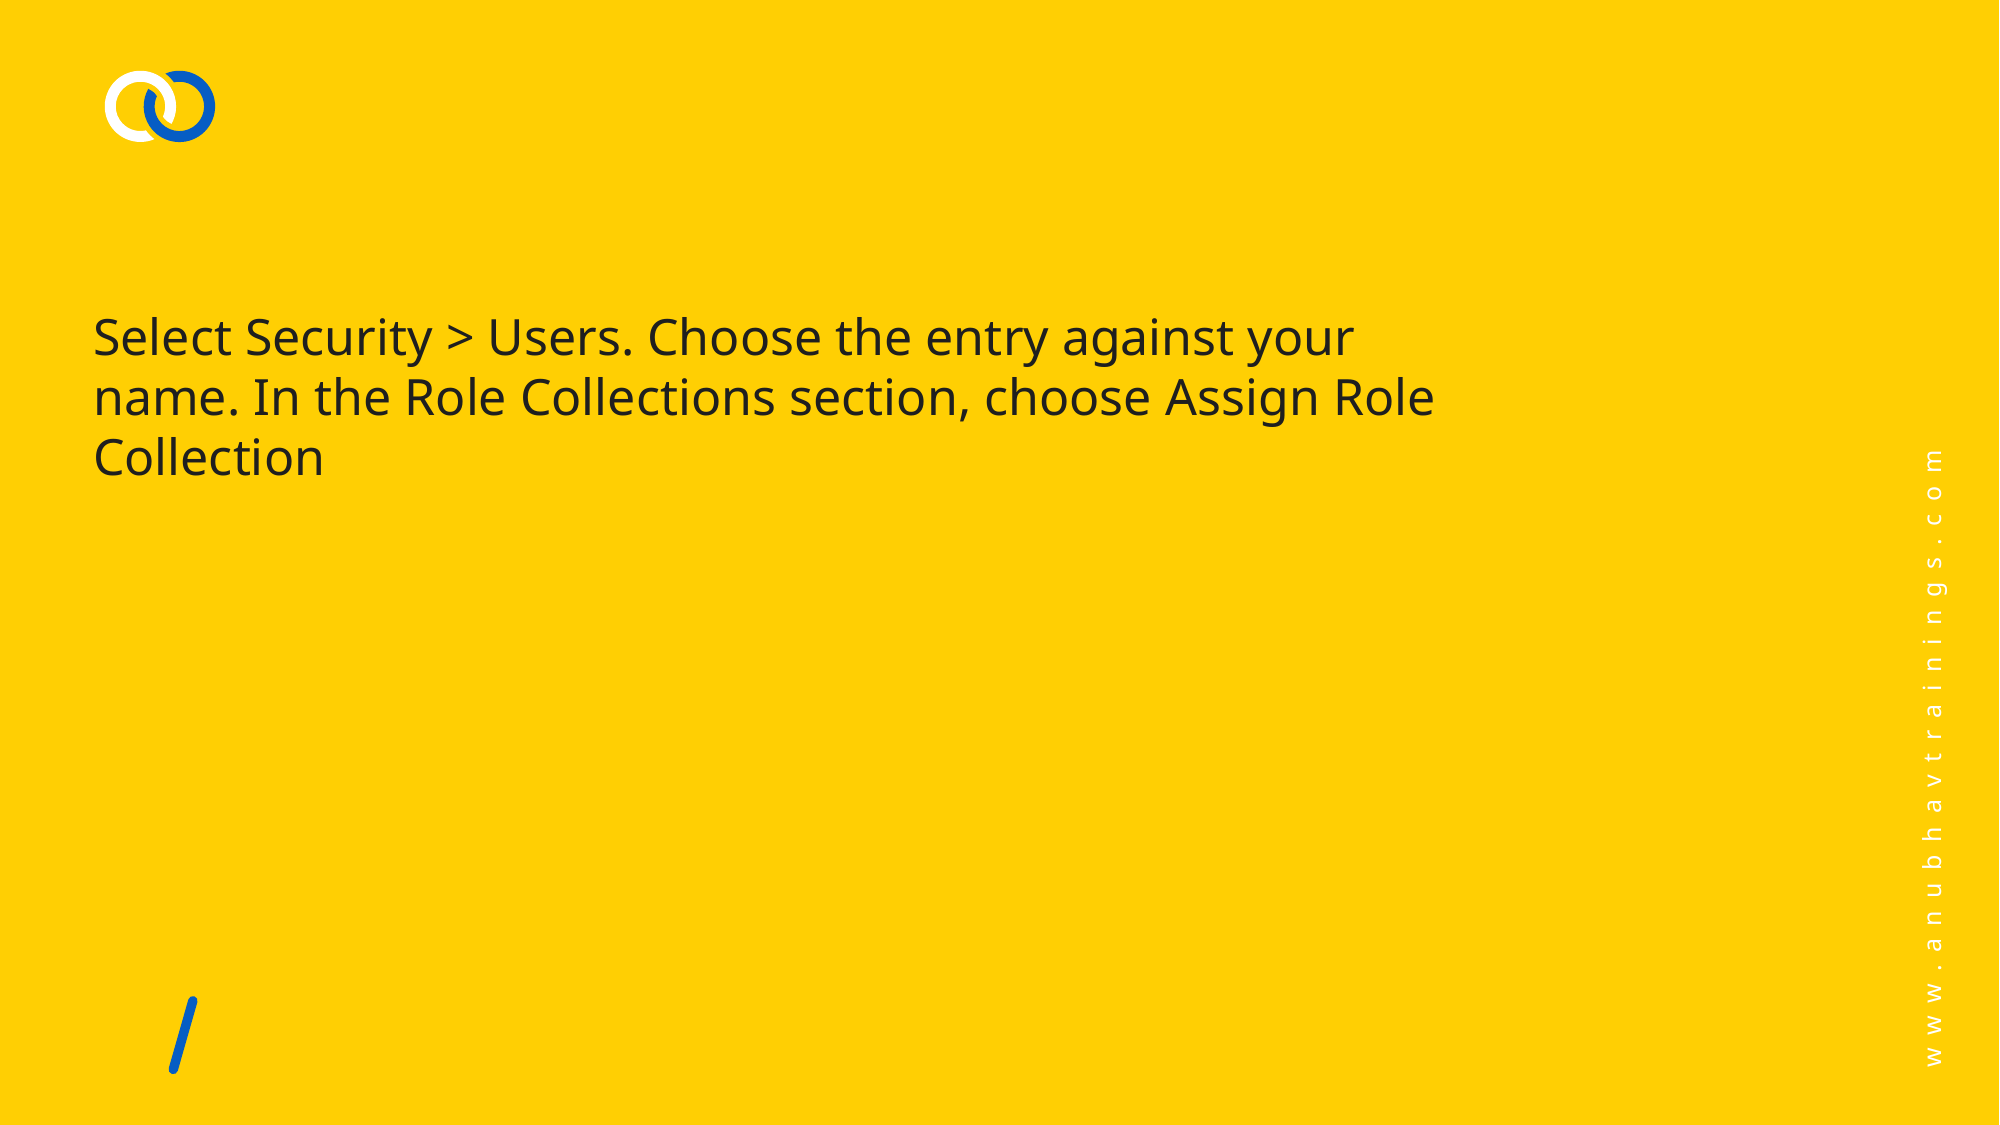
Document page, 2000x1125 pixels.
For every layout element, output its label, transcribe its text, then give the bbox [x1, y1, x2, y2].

text_box Select Security > Users. Choose the entry against your name. In the Role Collections section, choose Assign Role Collection [78, 298, 1500, 493]
footer www.anubhavtrainings.com [1901, 434, 1961, 1068]
